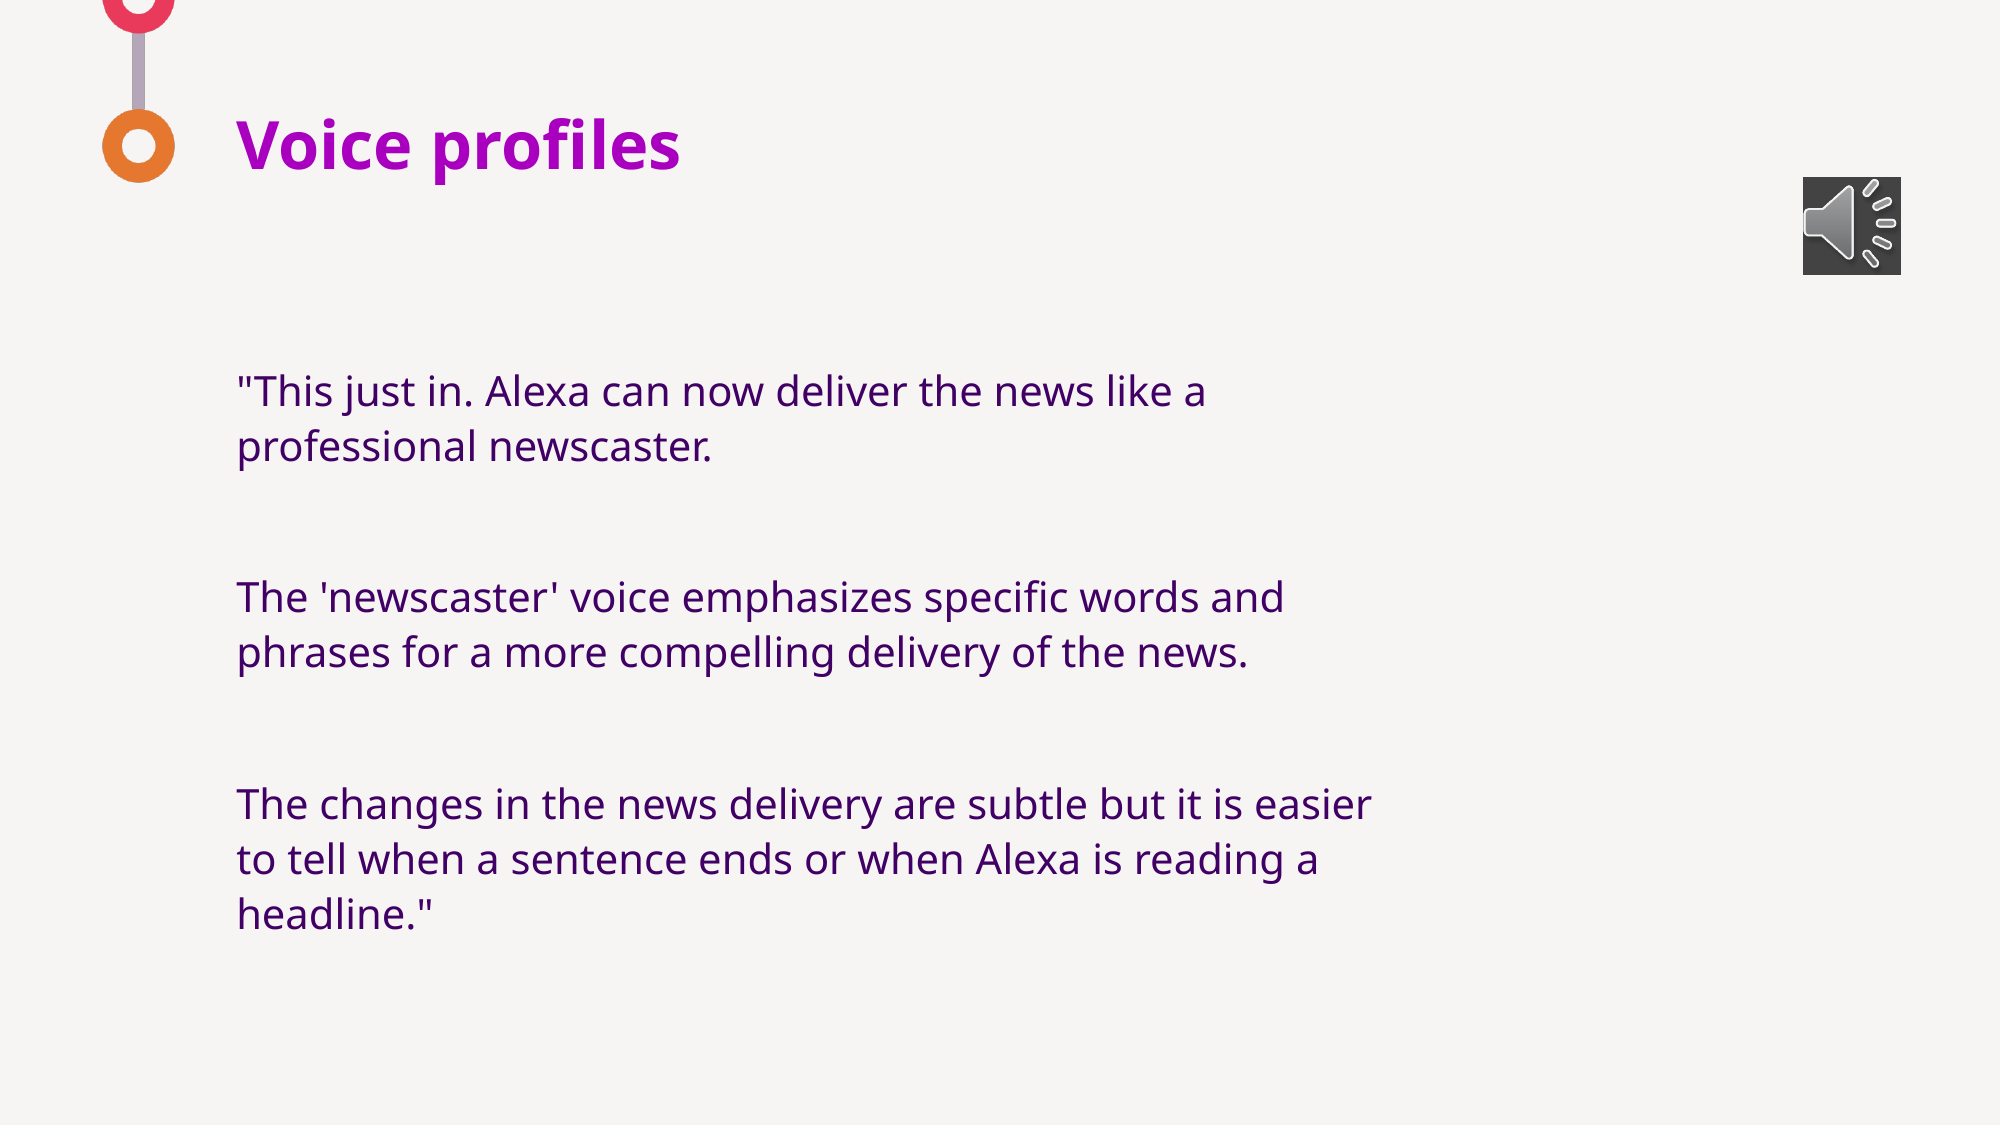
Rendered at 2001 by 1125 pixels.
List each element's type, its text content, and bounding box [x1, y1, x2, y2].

picture [1802, 176, 1903, 276]
list "This just in. Alexa can now deliver the news like a professional newscaster. The 'newscaster' voice emphasizes specific words and phrases for a more compelling delivery of the news. The changes in the news delivery are subtle but it is easier to tell when a sentence ends or when Alexa is reading a headline." [236, 359, 1387, 1014]
picture [100, 0, 179, 192]
title Voice profiles [236, 111, 1388, 278]
